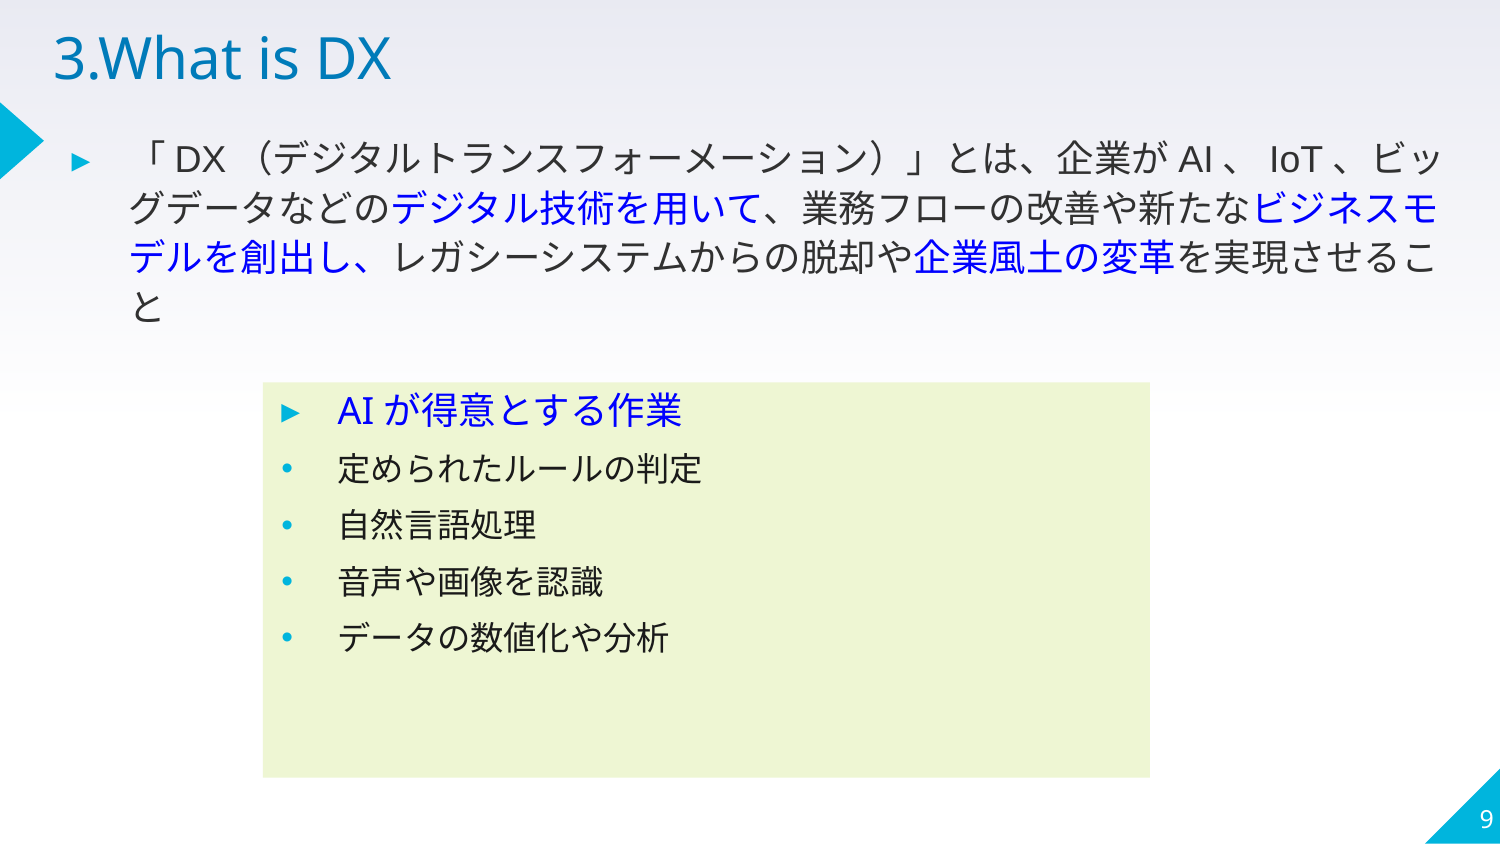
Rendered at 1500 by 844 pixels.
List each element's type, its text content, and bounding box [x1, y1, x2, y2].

list 「DX（デジタルトランスフォーメーション）」とは、企業がAI、IoT、ビッグデータなどのデジタル技術を用いて、業務フローの改善や新たなビジネスモデルを創出し、レガシーシステムからの脱却や企業風土の変革を実現させること [53, 130, 1463, 297]
title 3.What is DX [53, 34, 979, 102]
text_box AIが得意とする作業 定められたルールの判定 自然言語処理 音声や画像を認識 データの数値化や分析 [262, 382, 1150, 778]
slide_number 9 [1418, 760, 1494, 838]
